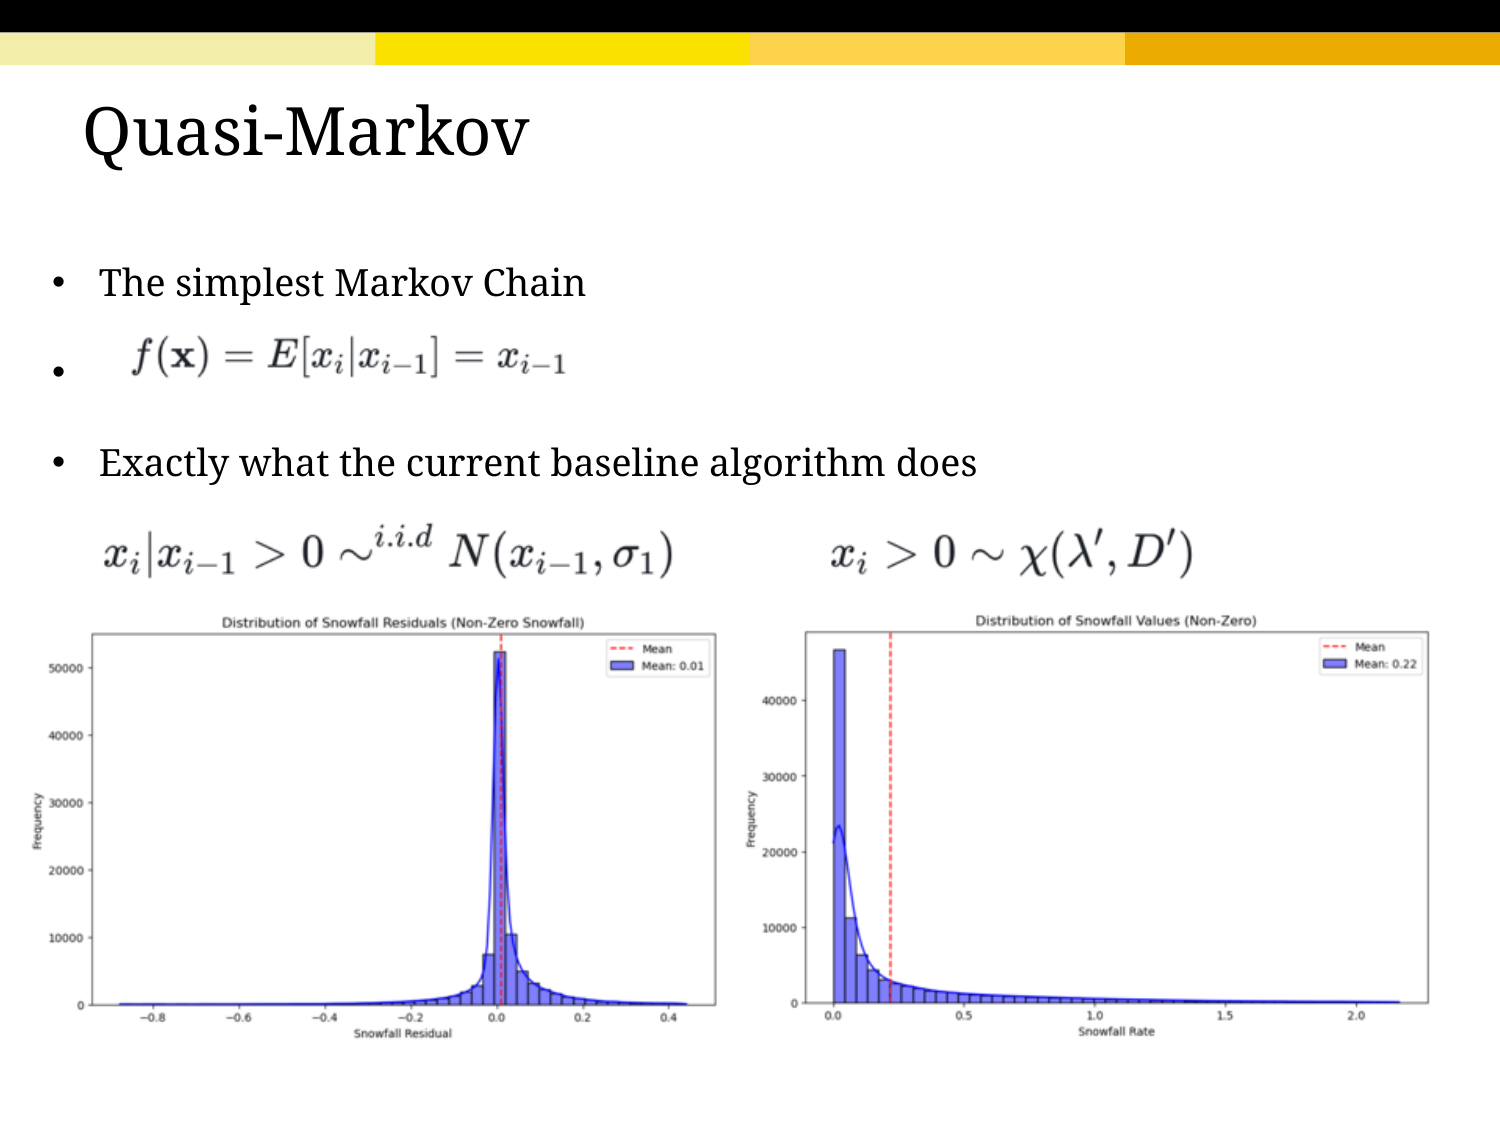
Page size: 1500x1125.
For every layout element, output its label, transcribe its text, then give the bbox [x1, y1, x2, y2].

picture [91, 311, 608, 396]
text_box The simplest Markov Chain c Exactly what the current baseline algorithm does [37, 206, 994, 492]
picture [26, 611, 1498, 1045]
picture [67, 513, 695, 610]
picture [794, 513, 1245, 610]
list Quasi-Markov [67, 81, 1184, 180]
